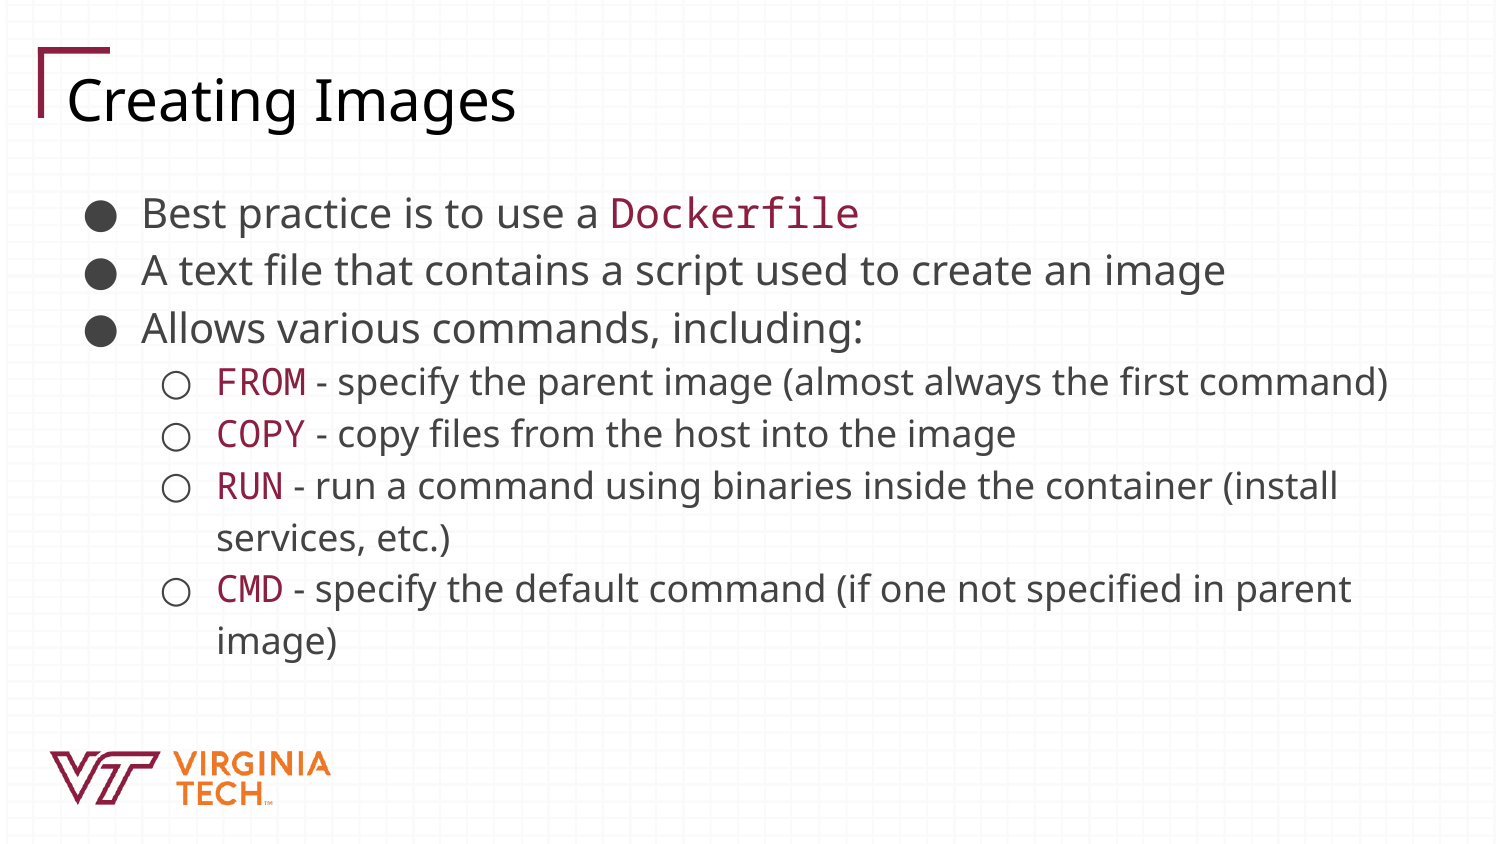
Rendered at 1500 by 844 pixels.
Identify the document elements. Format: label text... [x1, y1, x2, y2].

picture [47, 749, 333, 807]
title Creating Images [51, 48, 1449, 142]
list Best practice is to use a Dockerfile A text file that contains a script used to create an image Allows various commands, including: FROM - specify the parent image (almost always the first command) COPY - copy files from the host into the image RUN - run a command using binaries inside the container (install services, etc.) CMD - specify the default command (if one not specified in parent image) [51, 164, 1449, 725]
